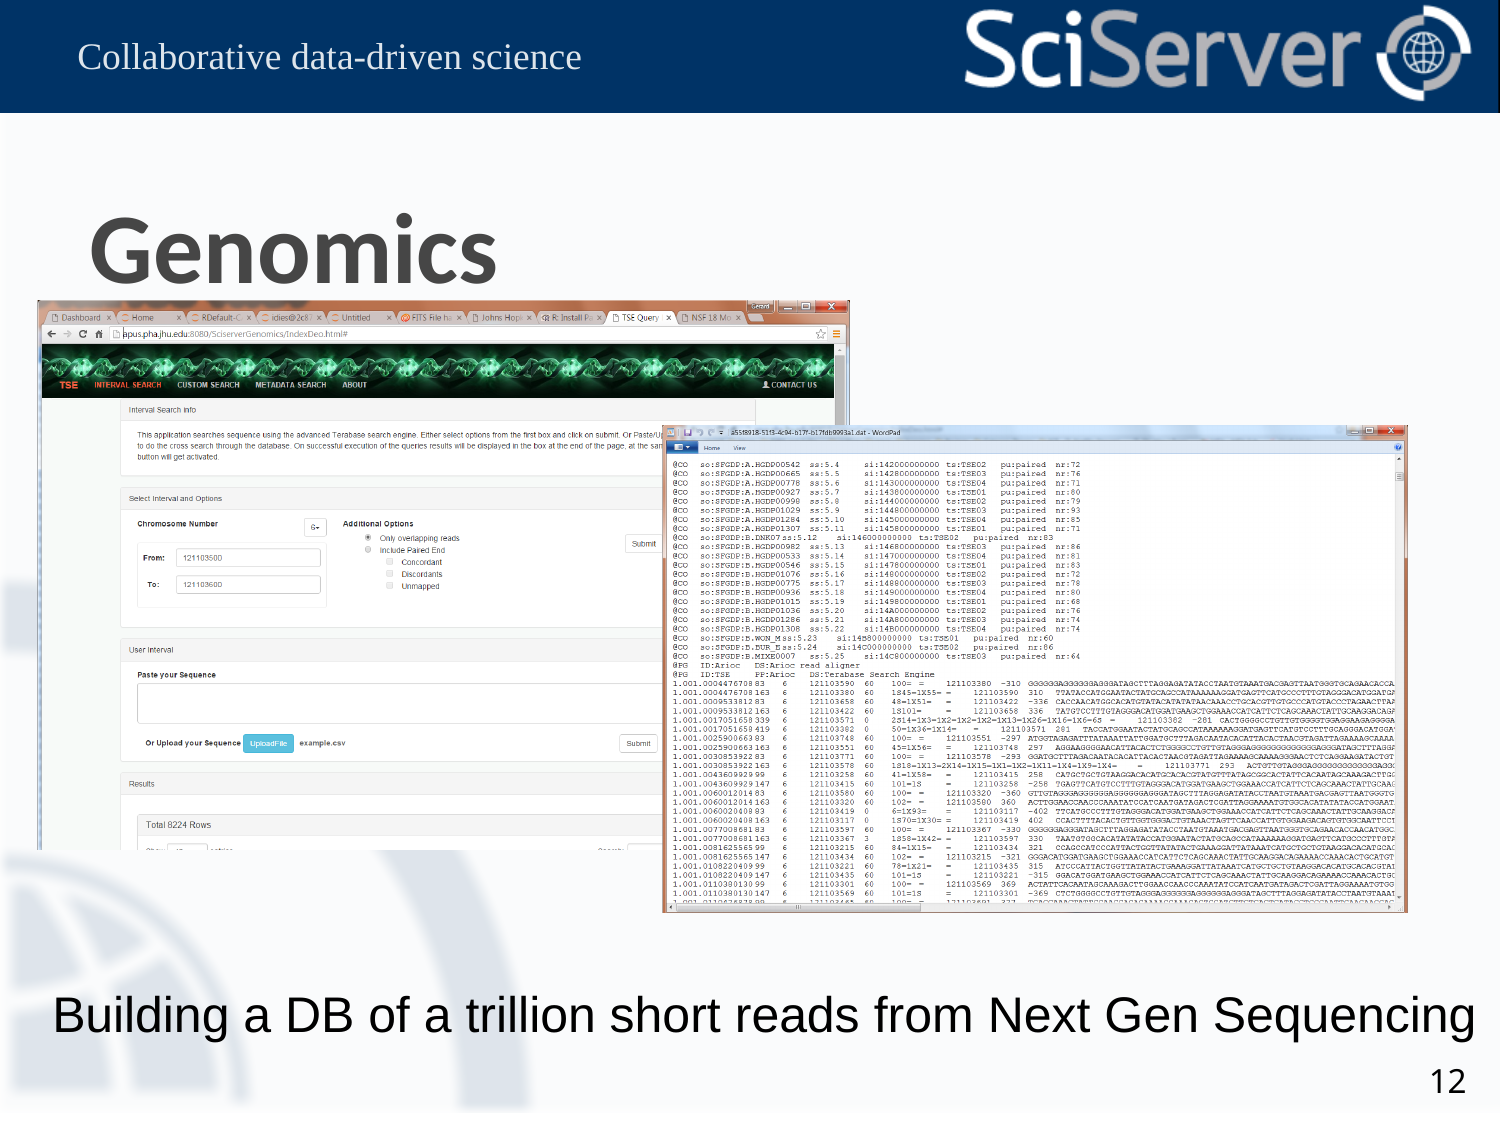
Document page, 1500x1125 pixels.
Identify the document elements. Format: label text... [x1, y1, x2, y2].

picture [37, 299, 1411, 913]
picture [0, 0, 1500, 113]
title Genomics [75, 162, 1425, 325]
slide_number 12 [1400, 1050, 1482, 1113]
text_box Building a DB of a trillion short reads from Next Gen Sequencing [37, 974, 1500, 1050]
